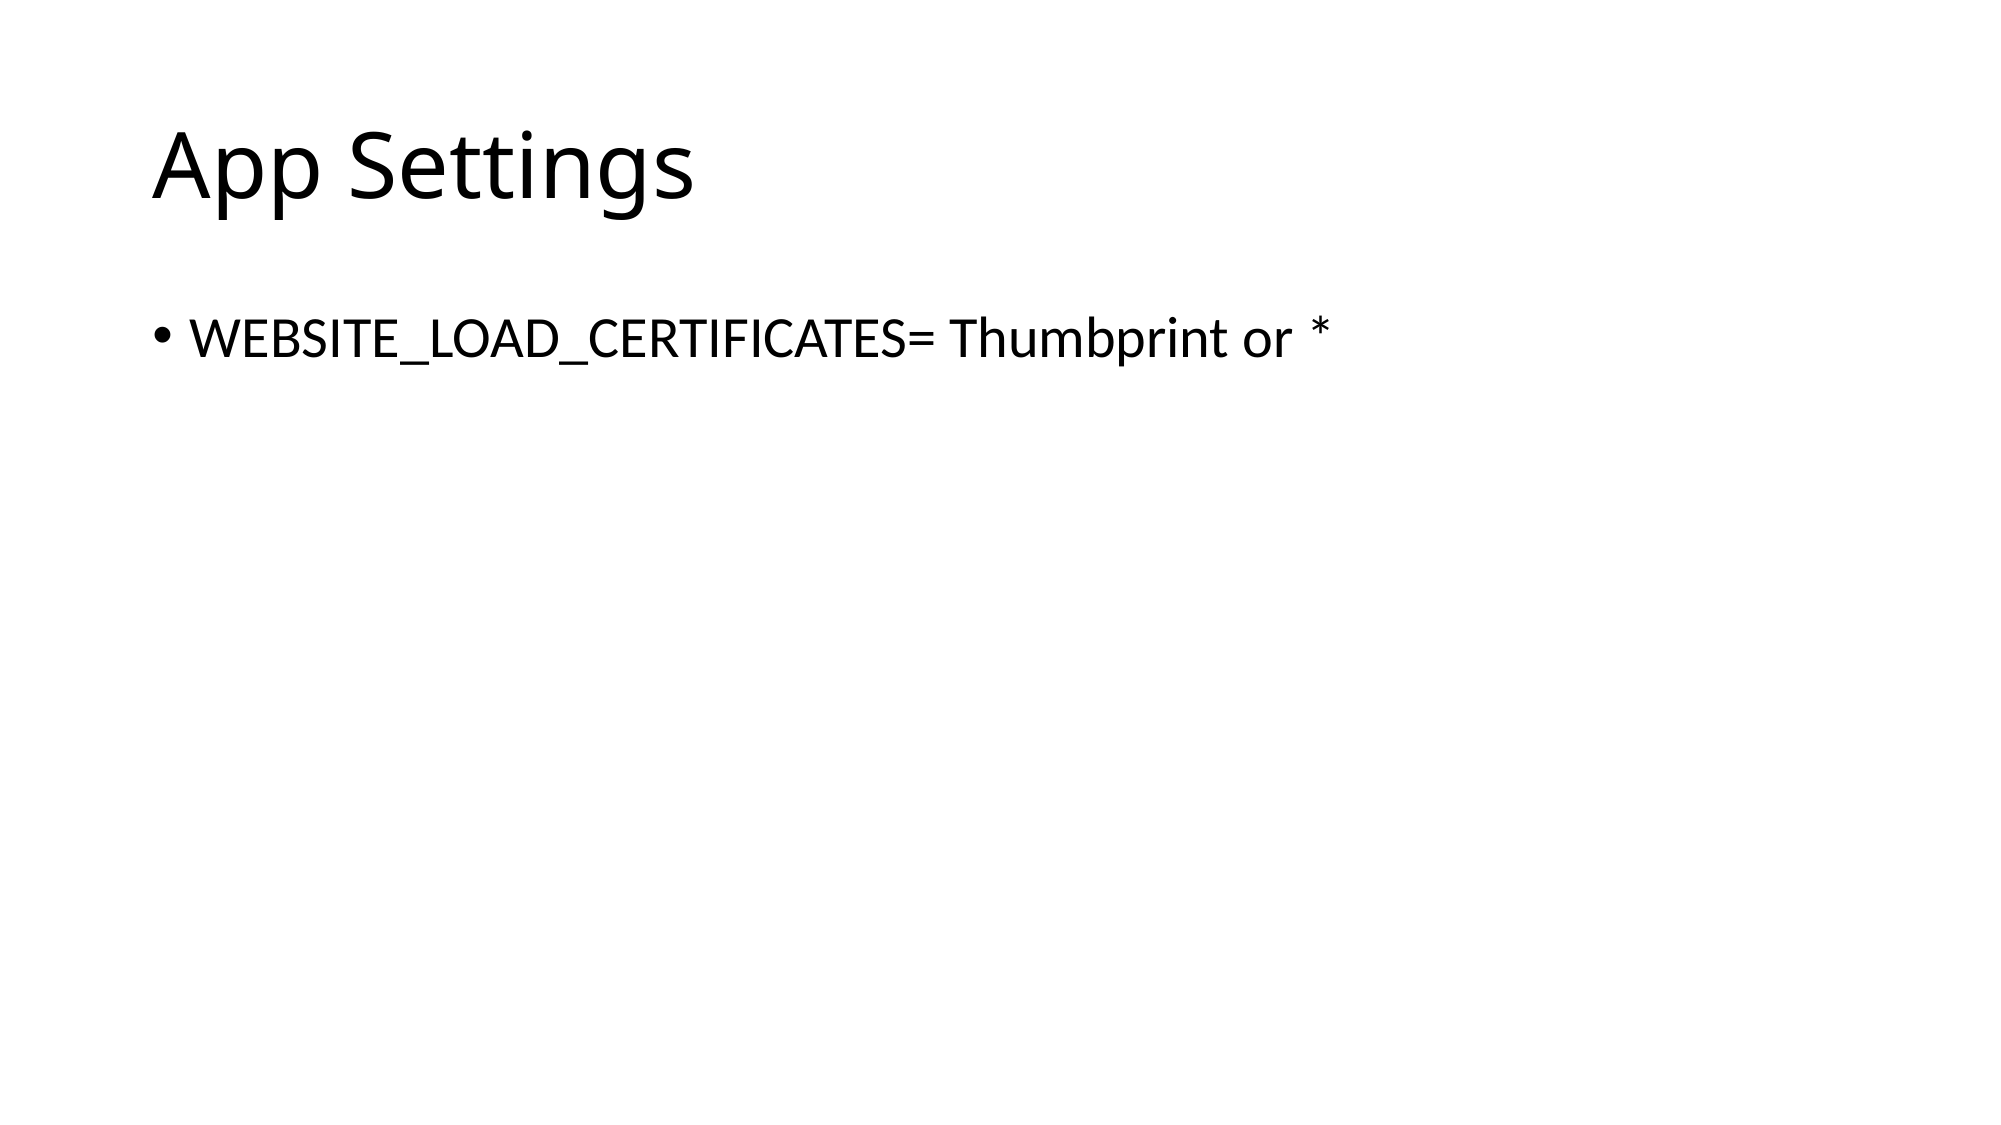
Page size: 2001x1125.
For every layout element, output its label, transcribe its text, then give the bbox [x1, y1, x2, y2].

list WEBSITE_LOAD_CERTIFICATES= Thumbprint or * [137, 299, 1863, 1014]
title App Settings [137, 59, 1863, 278]
